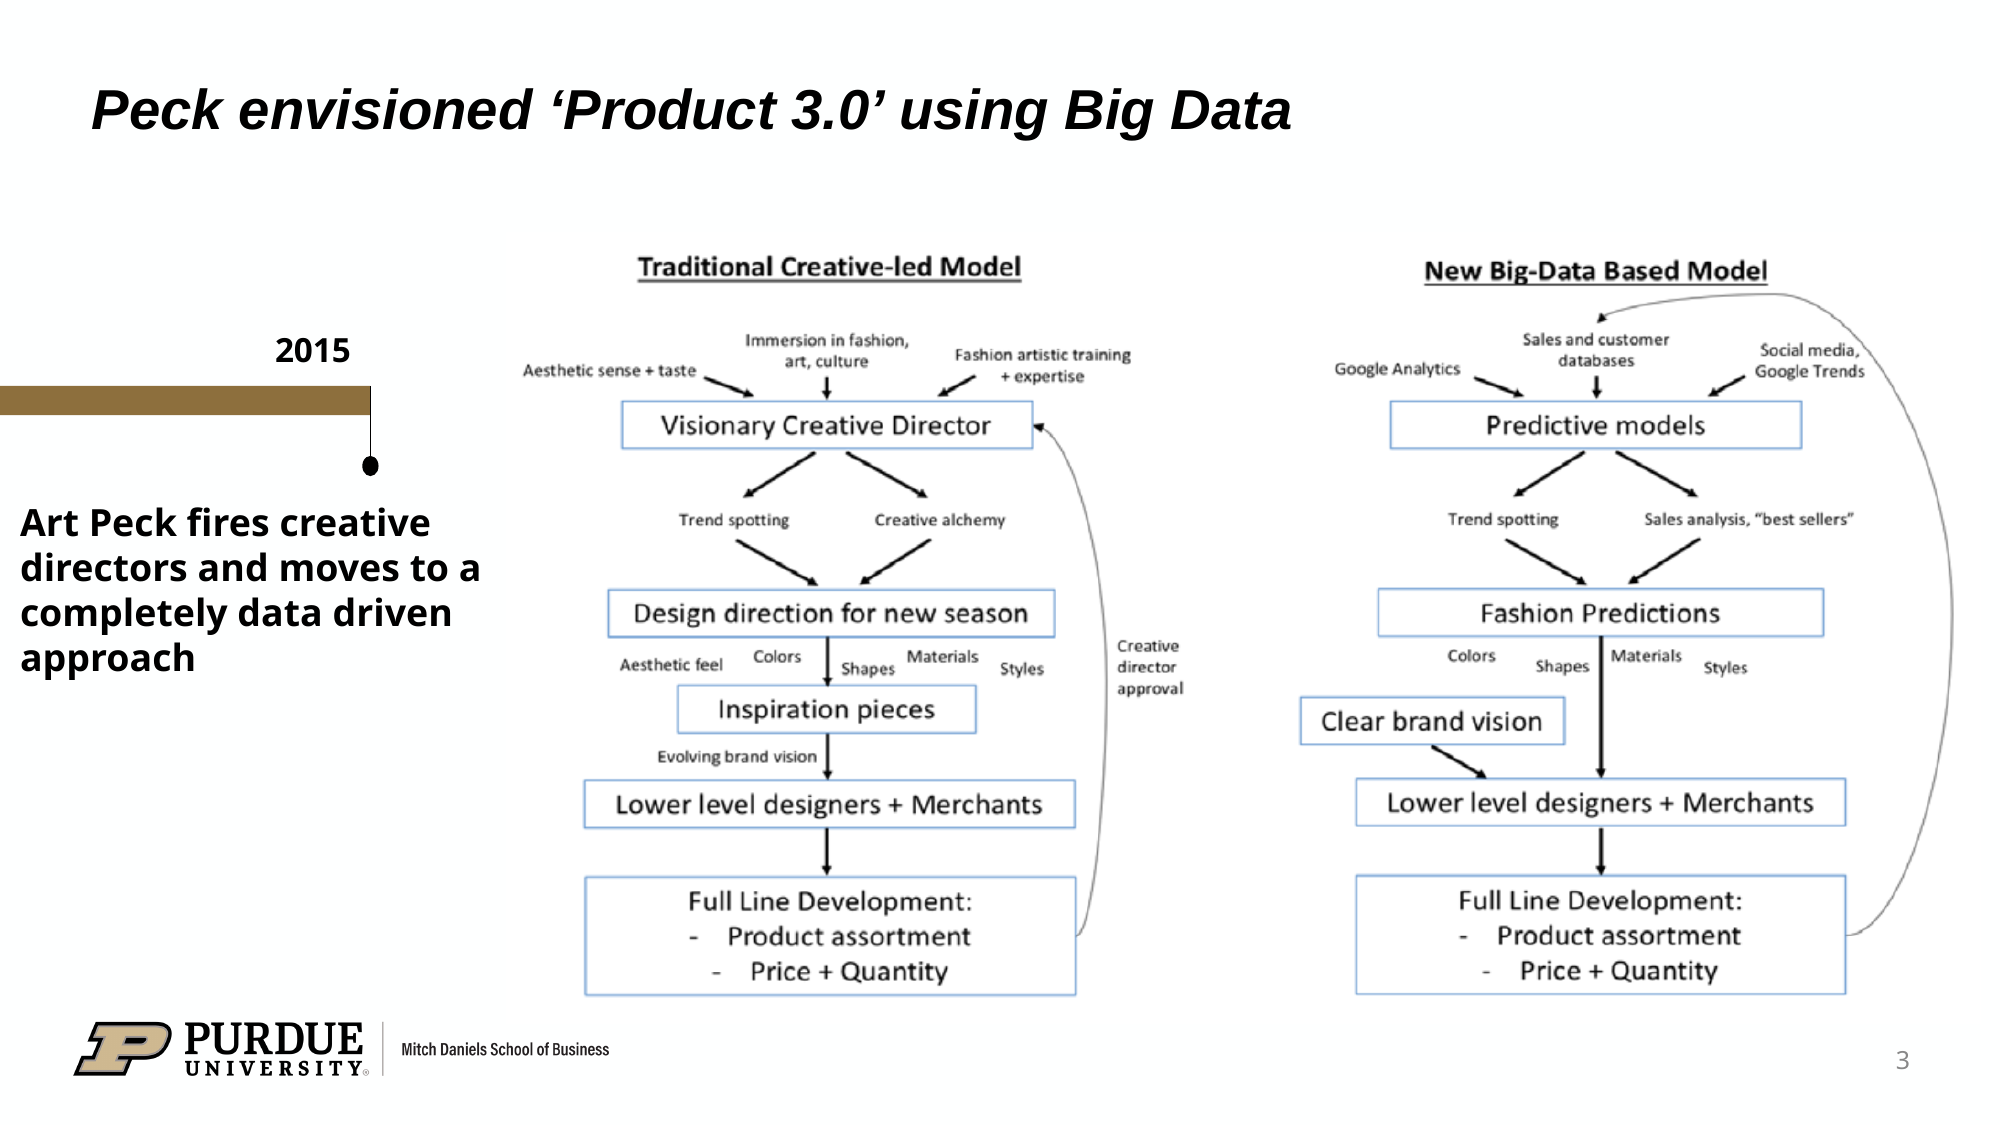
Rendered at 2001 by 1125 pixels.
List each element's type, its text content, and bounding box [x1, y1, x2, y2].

slide_number ‹#› [1744, 1033, 1925, 1092]
text_box 2015 [247, 303, 379, 385]
title Peck envisioned ‘Product 3.0’ using Big Data [76, 63, 1925, 160]
text_box Art Peck fires creative directors and moves to a completely data driven approach [0, 478, 501, 685]
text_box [362, 385, 379, 477]
text_box [0, 385, 360, 416]
picture [73, 232, 1982, 1079]
